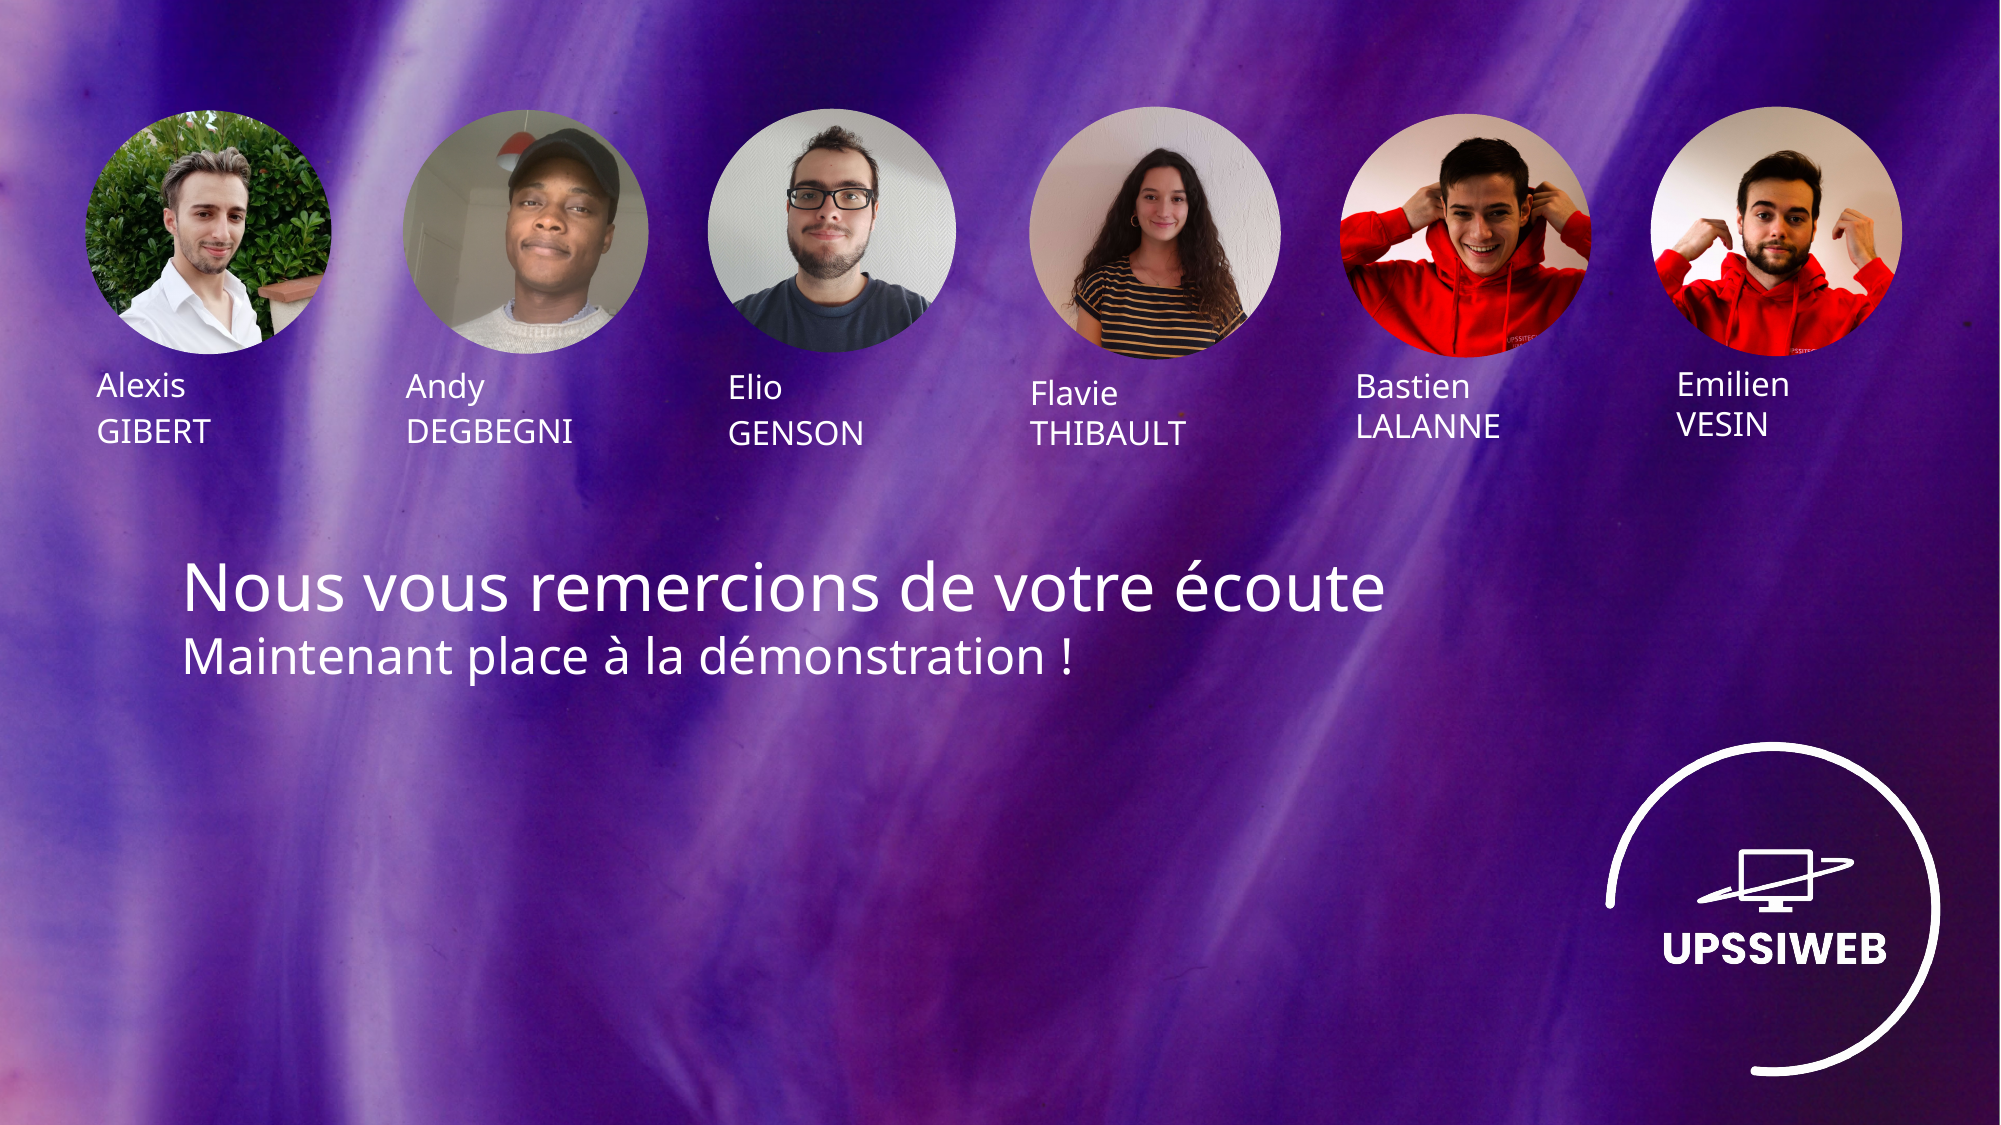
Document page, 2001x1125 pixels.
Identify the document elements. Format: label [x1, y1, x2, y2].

text_box [1015, 106, 1281, 461]
text_box [1339, 113, 1592, 454]
text_box [390, 109, 649, 458]
picture [0, 0, 2000, 1125]
text_box [1650, 106, 1903, 453]
text_box [707, 108, 957, 459]
text_box [81, 110, 332, 457]
